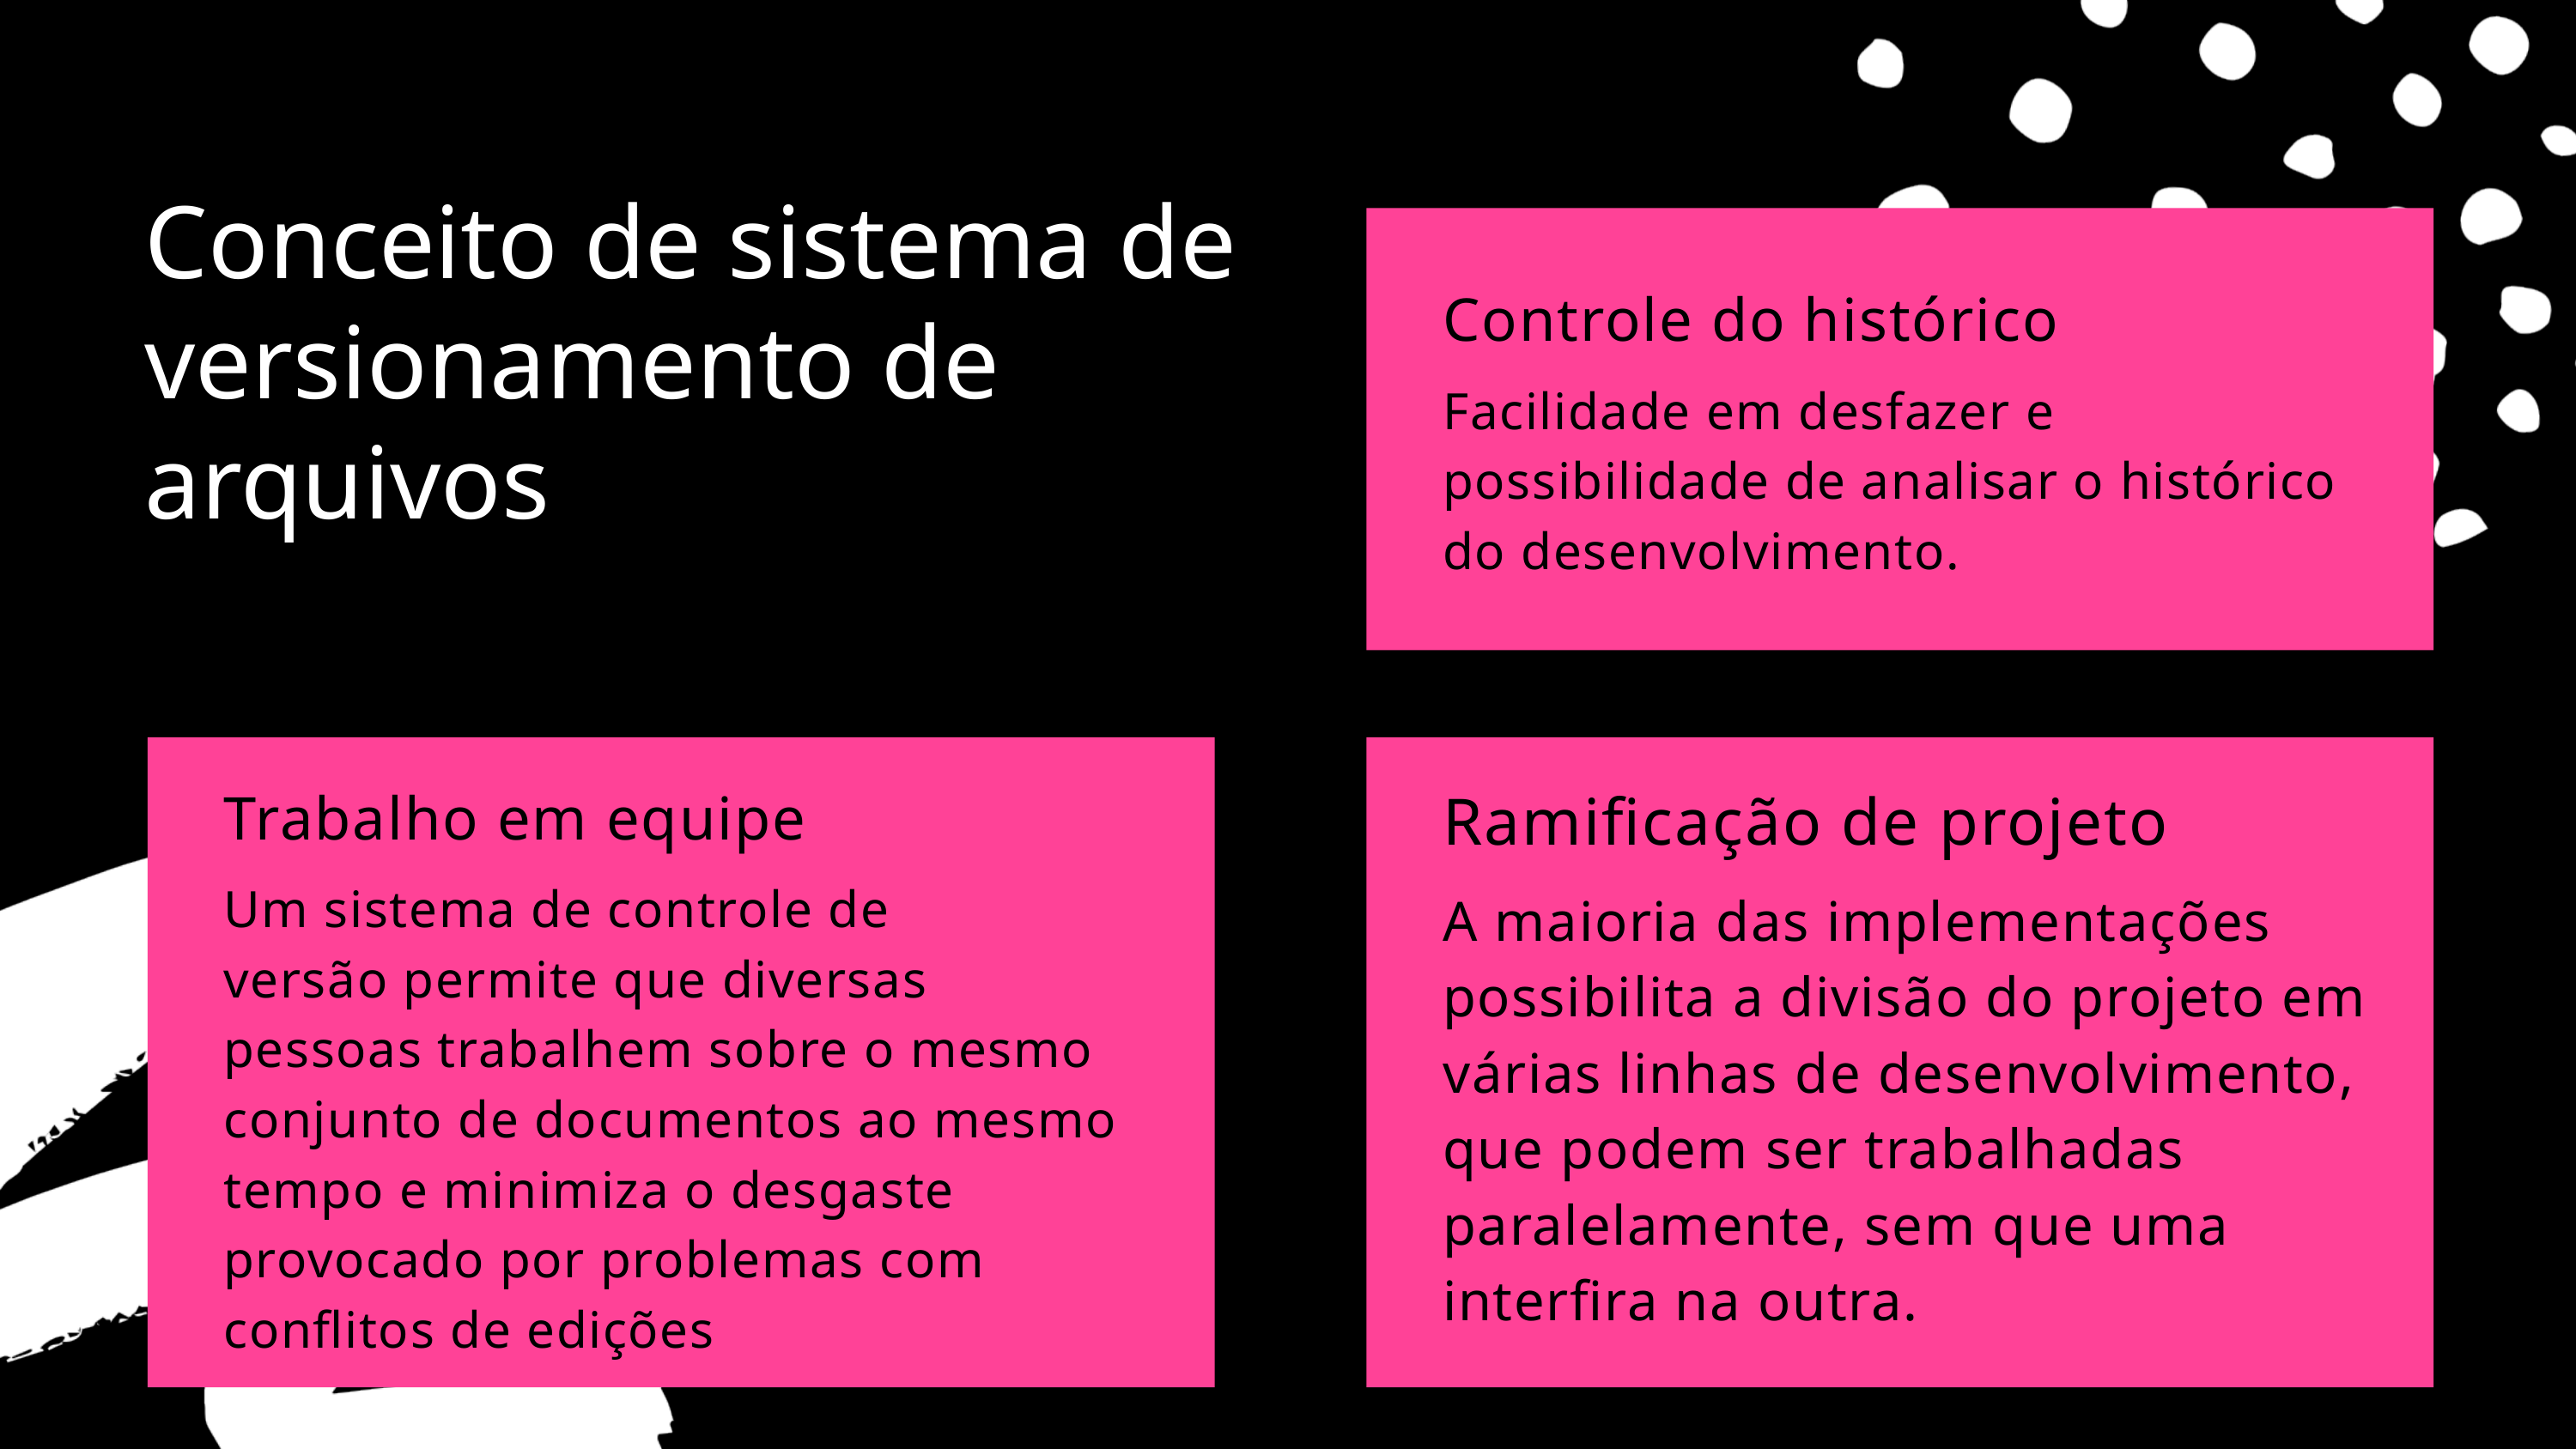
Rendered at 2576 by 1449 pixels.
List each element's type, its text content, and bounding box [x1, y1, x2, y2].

text_box [1366, 208, 2434, 651]
text_box [1366, 737, 2434, 1388]
text_box Conceito de sistema de versionamento de arquivos [144, 179, 1247, 540]
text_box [1442, 277, 2354, 577]
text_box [1442, 775, 2432, 1329]
picture [1847, 0, 2576, 615]
text_box [147, 737, 1215, 1388]
picture [0, 844, 679, 1449]
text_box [223, 775, 1136, 1355]
